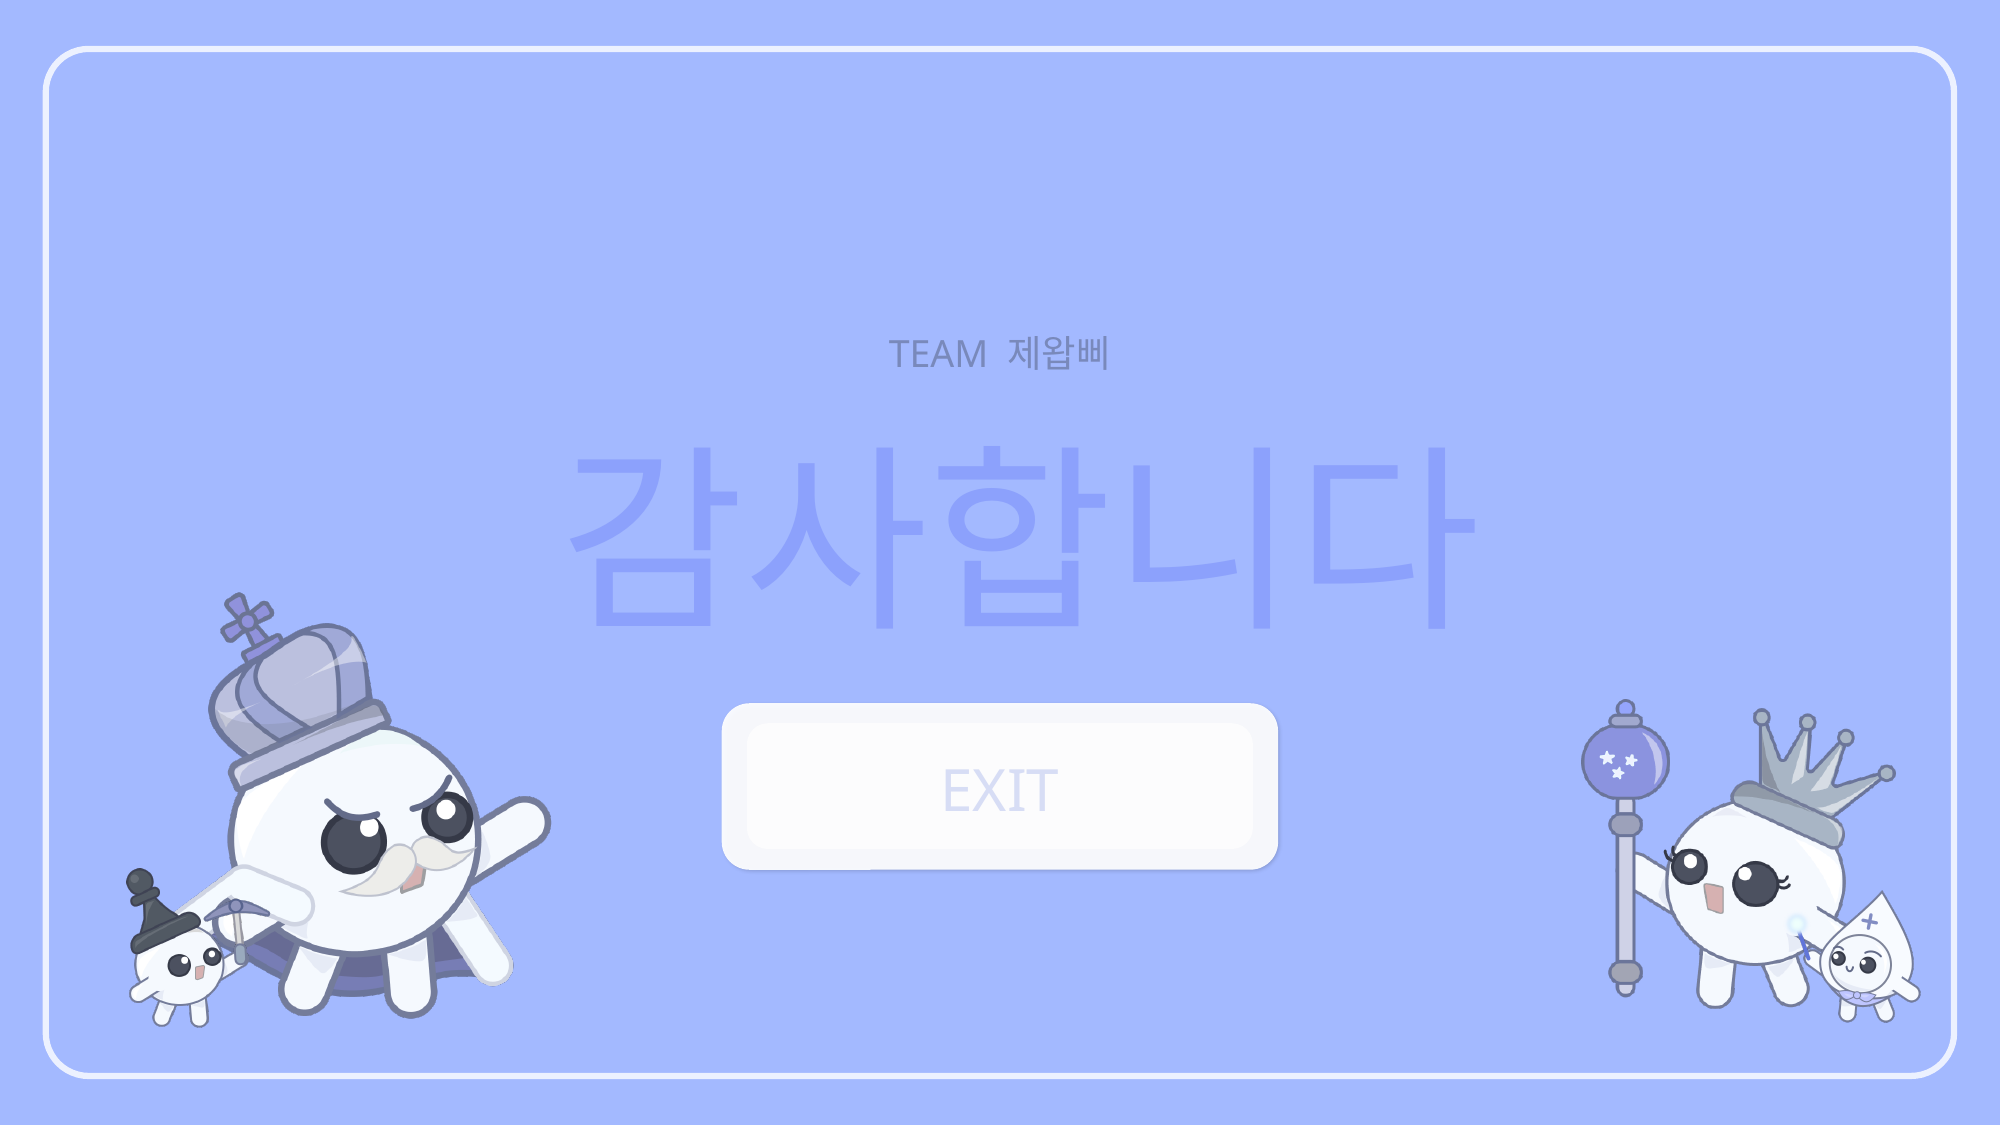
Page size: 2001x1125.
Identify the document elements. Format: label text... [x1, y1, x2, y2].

picture [1546, 667, 1955, 1054]
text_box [721, 703, 1279, 870]
text_box TEAM 제왑삐 [874, 322, 1126, 383]
text_box [44, 47, 1956, 1078]
picture [79, 540, 628, 1078]
